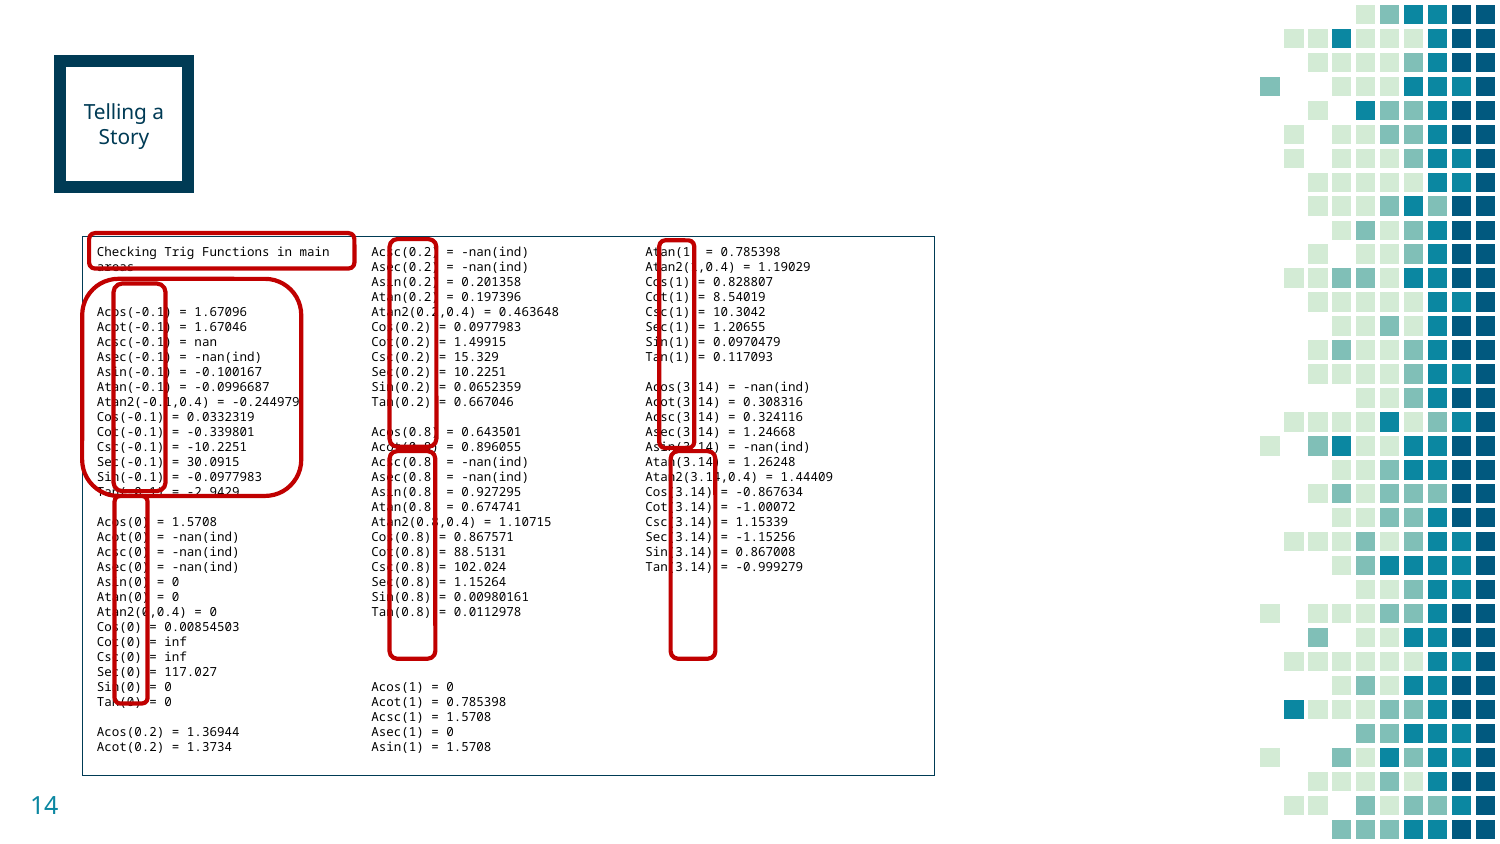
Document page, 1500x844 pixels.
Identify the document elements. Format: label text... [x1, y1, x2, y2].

text_box Telling a Story [59, 60, 189, 188]
text_box [112, 493, 150, 706]
text_box [111, 281, 168, 494]
text_box [87, 230, 357, 271]
text_box [657, 238, 697, 451]
text_box [387, 449, 438, 661]
text_box [80, 276, 304, 499]
slide_number 14 [15, 774, 105, 839]
text_box Checking Trig Functions in main areas Acos(-0.1) = 1.67096 Acot(-0.1) = 1.67046 Acsc(-0.1) = nan Asec(-0.1) = -nan(ind) Asin(-0.1) = -0.100167 Atan(-0.1) = -0.0996687 Atan2(-0.1,0.4) = -0.244979 Cos(-0.1) = 0.0332319 Cot(-0.1) = -0.339801 Csc(-0.1) = -10.2251 Sec(-0.1) = 30.0915 Sin(-0.1) = -0.0977983 Tan(-0.1) = -2.9429 Acos(0) = 1.5708 Acot(0) = -nan(ind) Acsc(0) = -nan(ind) Asec(0) = -nan(ind) Asin(0) = 0 Atan(0) = 0 Atan2(0,0.4) = 0 Cos(0) = 0.00854503 Cot(0) = inf Csc(0) = inf Sec(0) = 117.027 Sin(0) = 0 Tan(0) = 0 Acos(0.2) = 1.36944 Acot(0.2) = 1.3734 Acsc(0.2) = -nan(ind) Asec(0.2) = -nan(ind) Asin(0.2) = 0.201358 Atan(0.2) = 0.197396 Atan2(0.2,0.4) = 0.463648 Cos(0.2) = 0.0977983 Cot(0.2) = 1.49915 Csc(0.2) = 15.329 Sec(0.2) = 10.2251 Sin(0.2) = 0.0652359 Tan(0.2) = 0.667046 Acos(0.8) = 0.643501 Acot(0.8) = 0.896055 Acsc(0.8) = -nan(ind) Asec(0.8) = -nan(ind) Asin(0.8) = 0.927295 Atan(0.8) = 0.674741 Atan2(0.8,0.4) = 1.10715 Cos(0.8) = 0.867571 Cot(0.8) = 88.5131 Csc(0.8) = 102.024 Sec(0.8) = 1.15264 Sin(0.8) = 0.00980161 Tan(0.8) = 0.0112978 Acos(1) = 0 Acot(1) = 0.785398 Acsc(1) = 1.5708 Asec(1) = 0 Asin(1) = 1.5708 Atan(1) = 0.785398 Atan2(1,0.4) = 1.19029 Cos(1) = 0.828807 Cot(1) = 8.54019 Csc(1) = 10.3042 Sec(1) = 1.20655 Sin(1) = 0.0970479 Tan(1) = 0.117093 Acos(3.14) = -nan(ind) Acot(3.14) = 0.308316 Acsc(3.14) = 0.324116 Asec(3.14) = 1.24668 Asin(3.14) = -nan(ind) Atan(3.14) = 1.26248 Atan2(3.14,0.4) = 1.44409 Cos(3.14) = -0.867634 Cot(3.14) = -1.00072 Csc(3.14) = 1.15339 Sec(3.14) = -1.15256 Sin(3.14) = 0.867008 Tan(3.14) = -0.999279 [82, 236, 935, 776]
text_box [668, 449, 718, 661]
text_box [387, 237, 439, 449]
